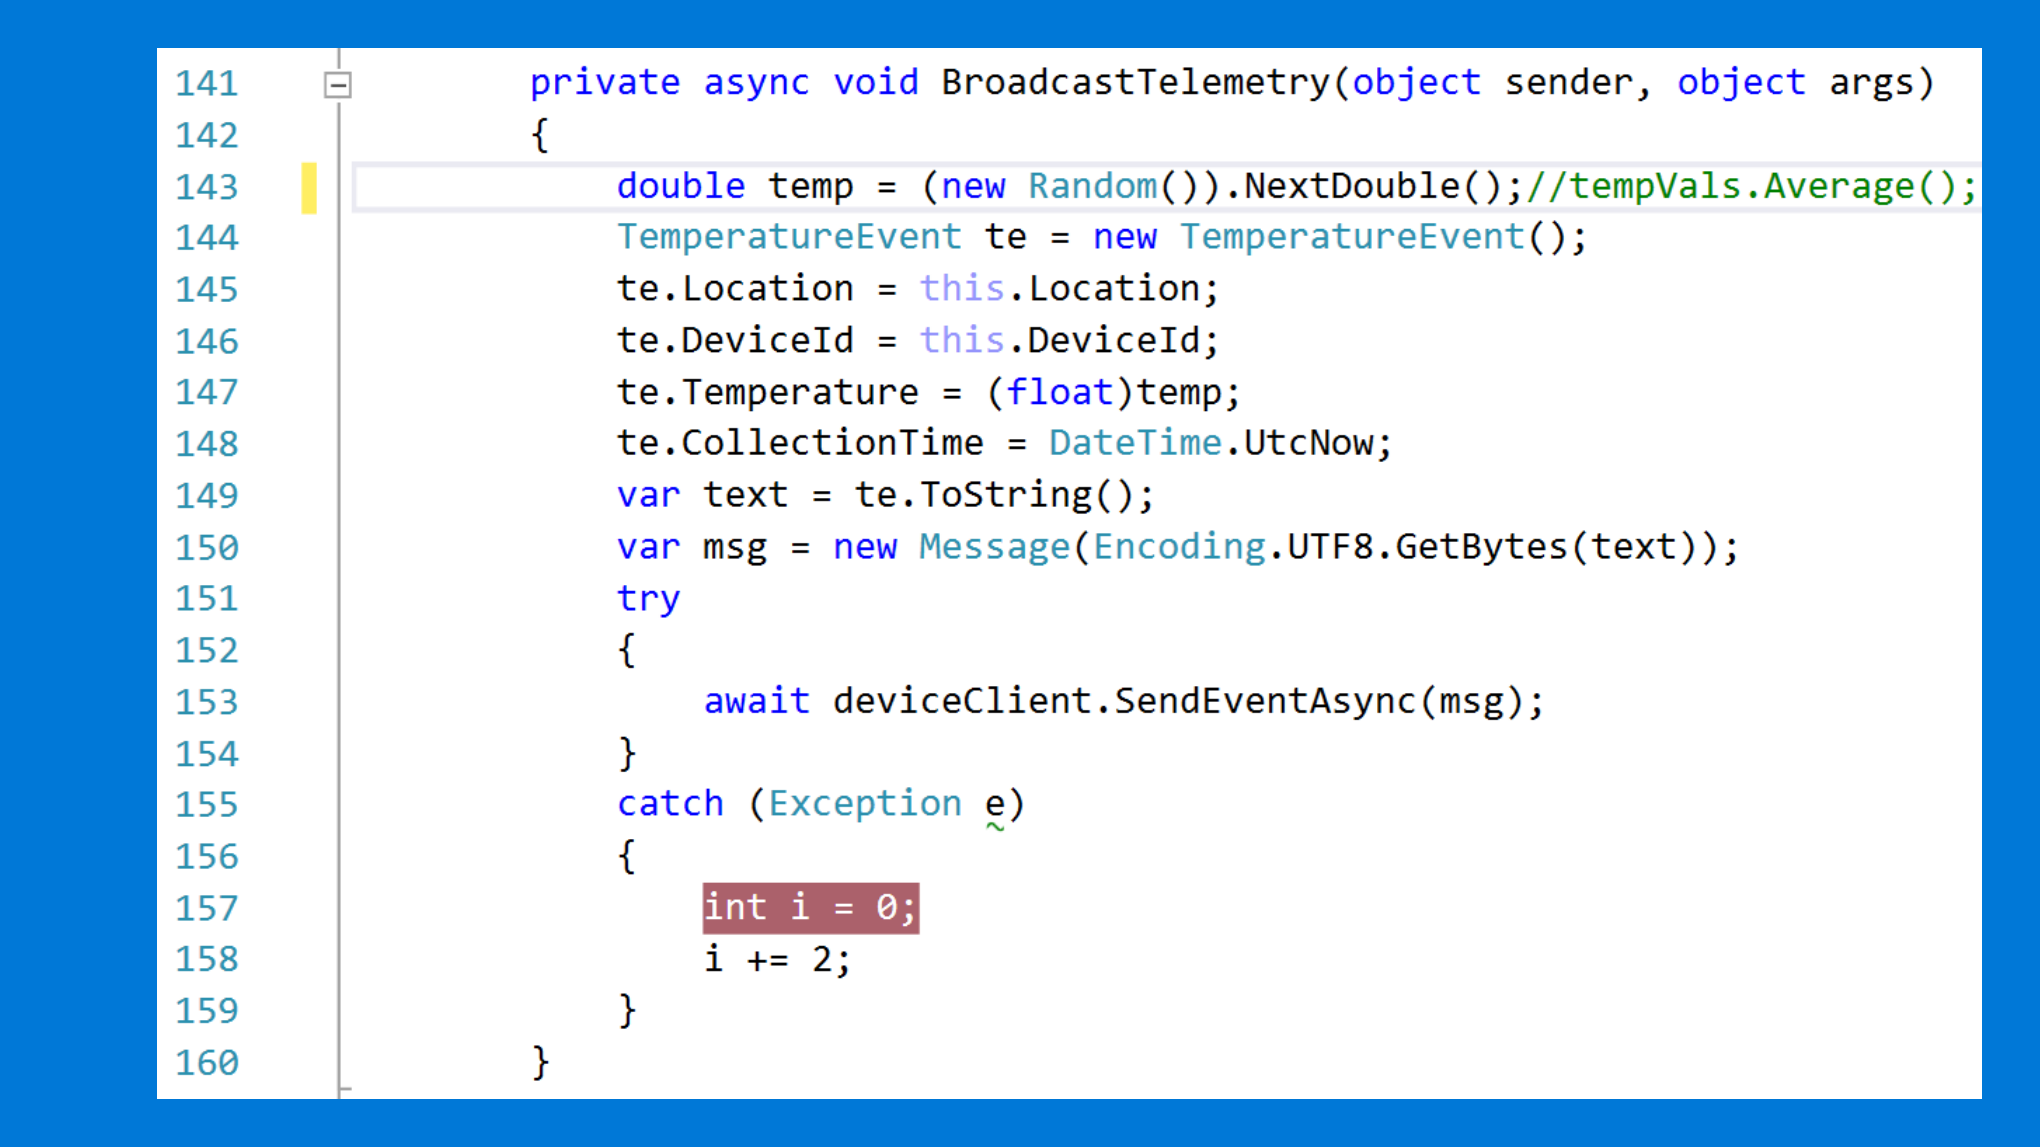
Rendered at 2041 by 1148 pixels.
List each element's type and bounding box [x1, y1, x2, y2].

picture [157, 48, 1982, 1099]
